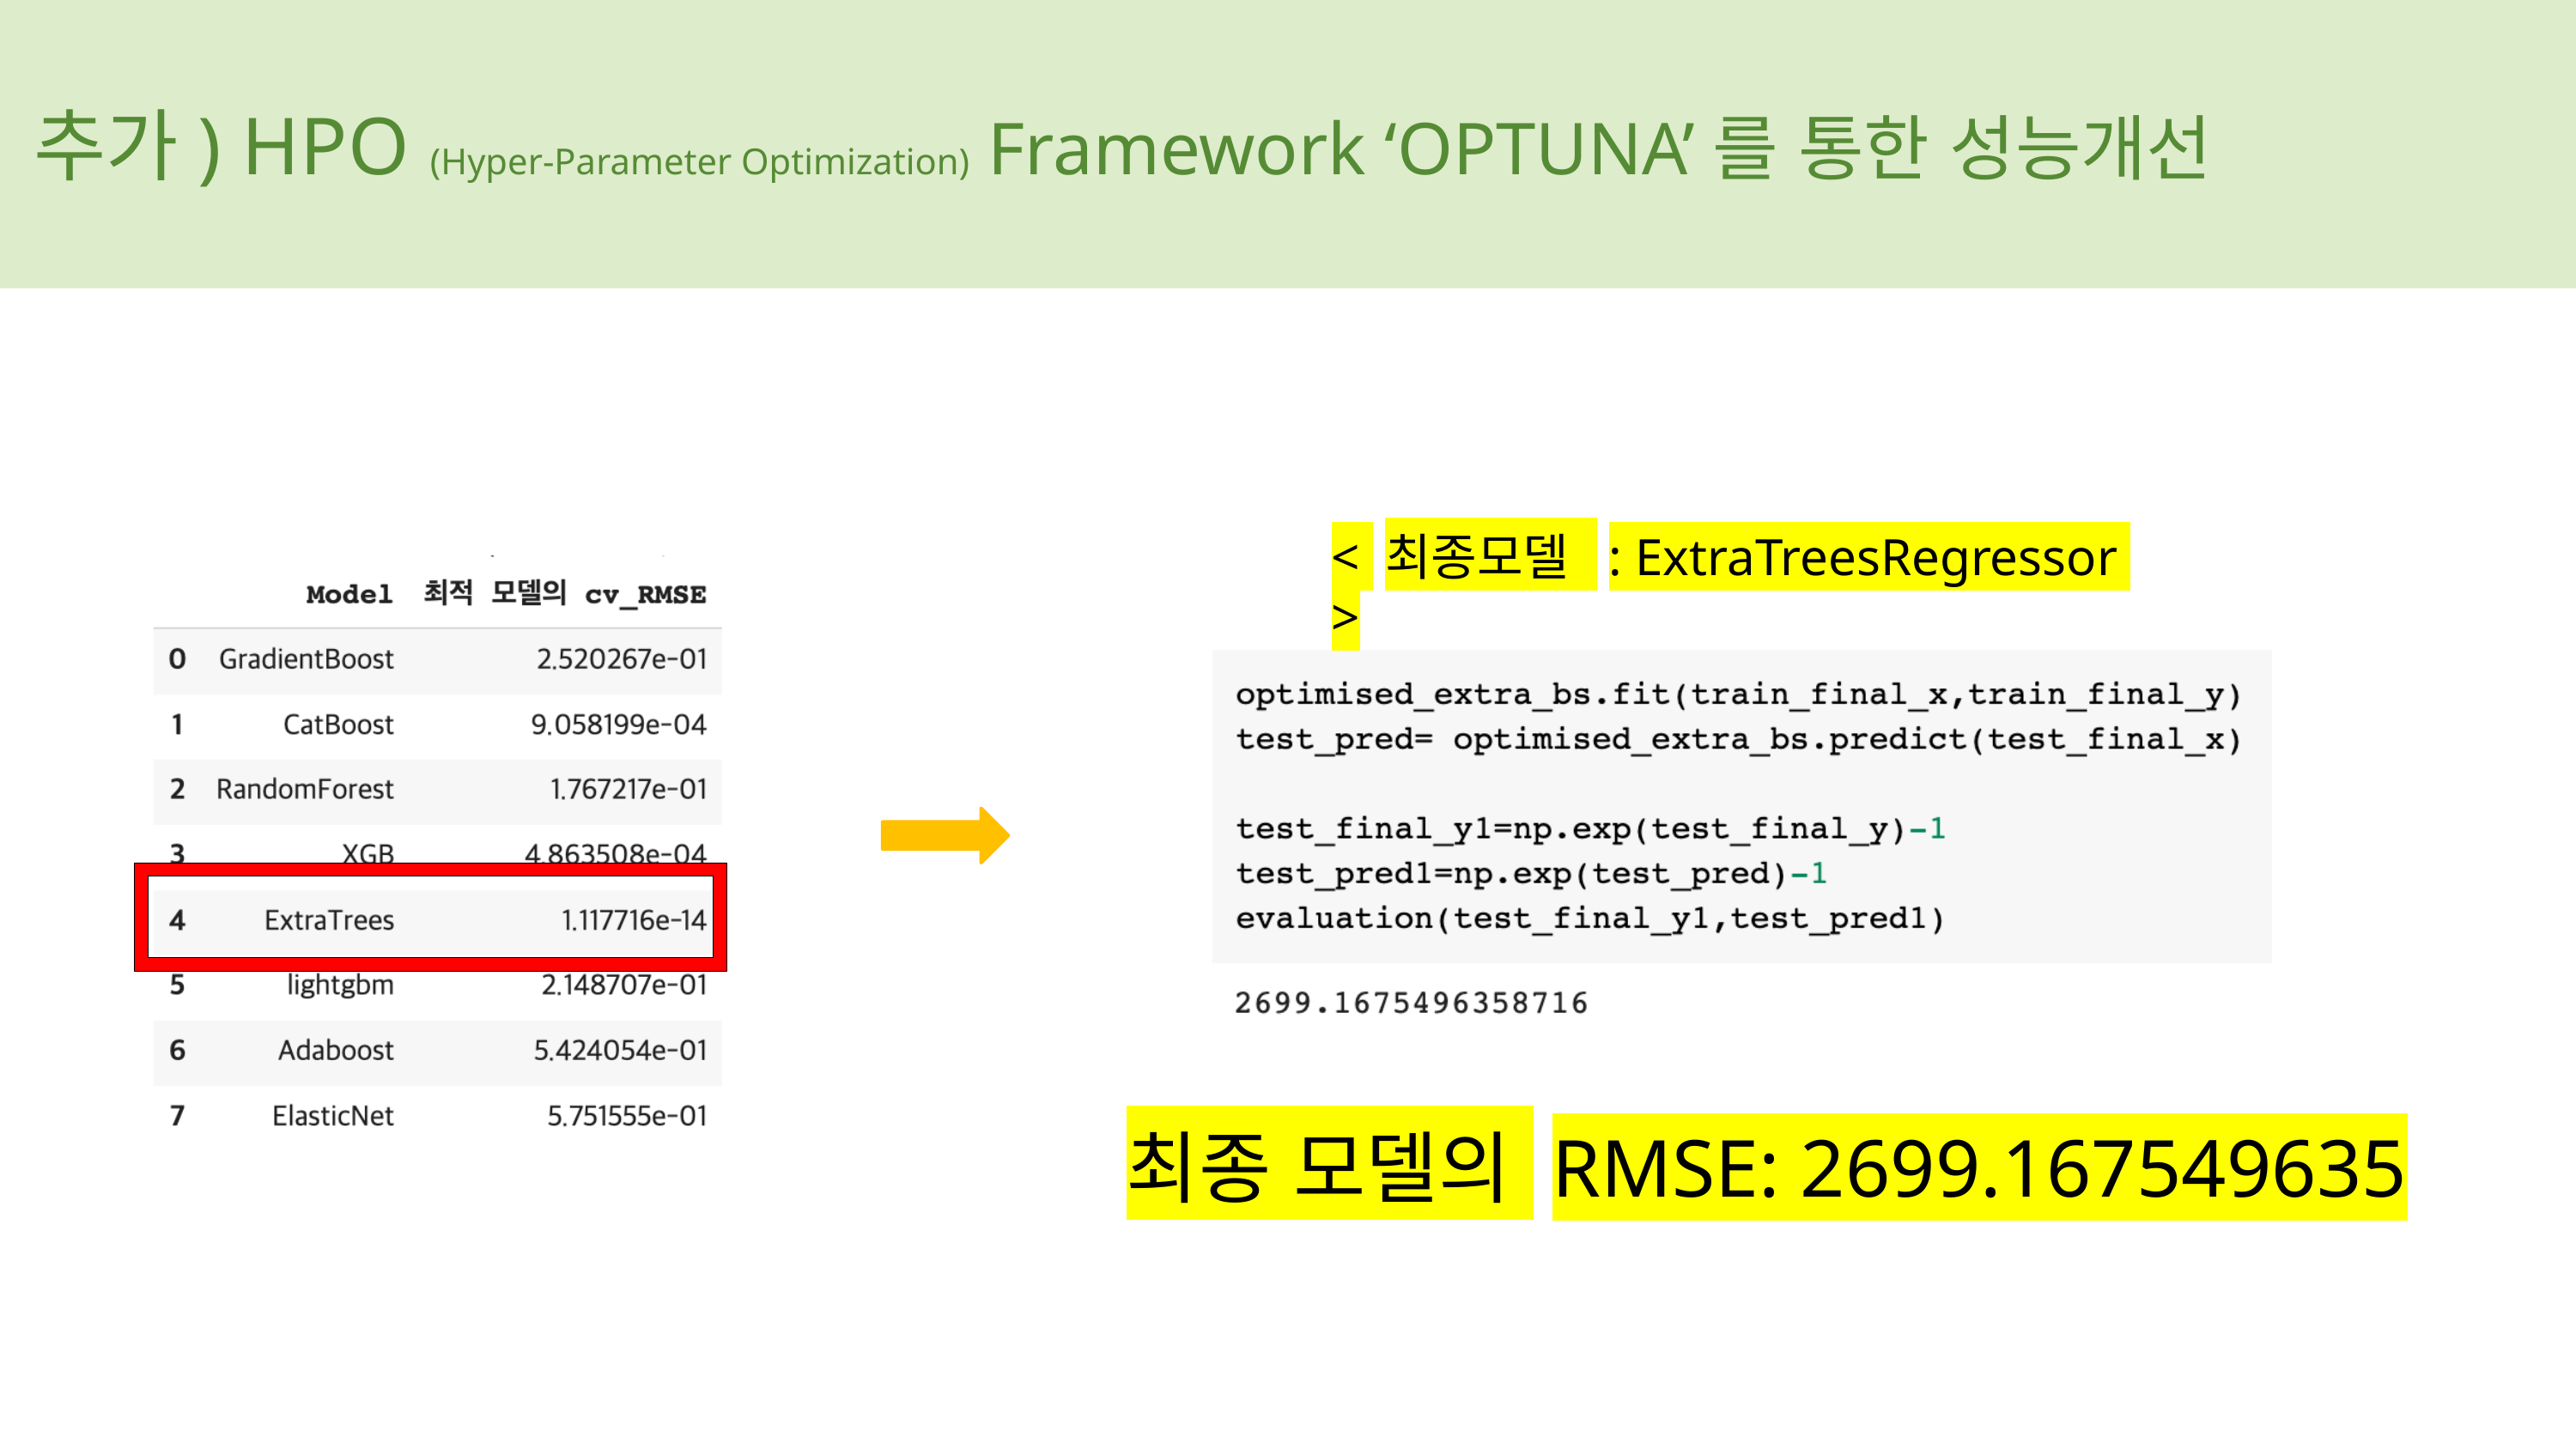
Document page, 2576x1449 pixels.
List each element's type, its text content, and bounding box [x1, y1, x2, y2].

text_box < 최종모델 : ExtraTreesRegressor > [1318, 518, 2166, 648]
text_box 최종 모델의 RMSE: 2699.167549635 [1113, 1112, 2421, 1220]
picture [1212, 650, 2272, 1032]
text_box [880, 806, 1011, 864]
picture [139, 555, 732, 1163]
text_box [0, 0, 2576, 288]
